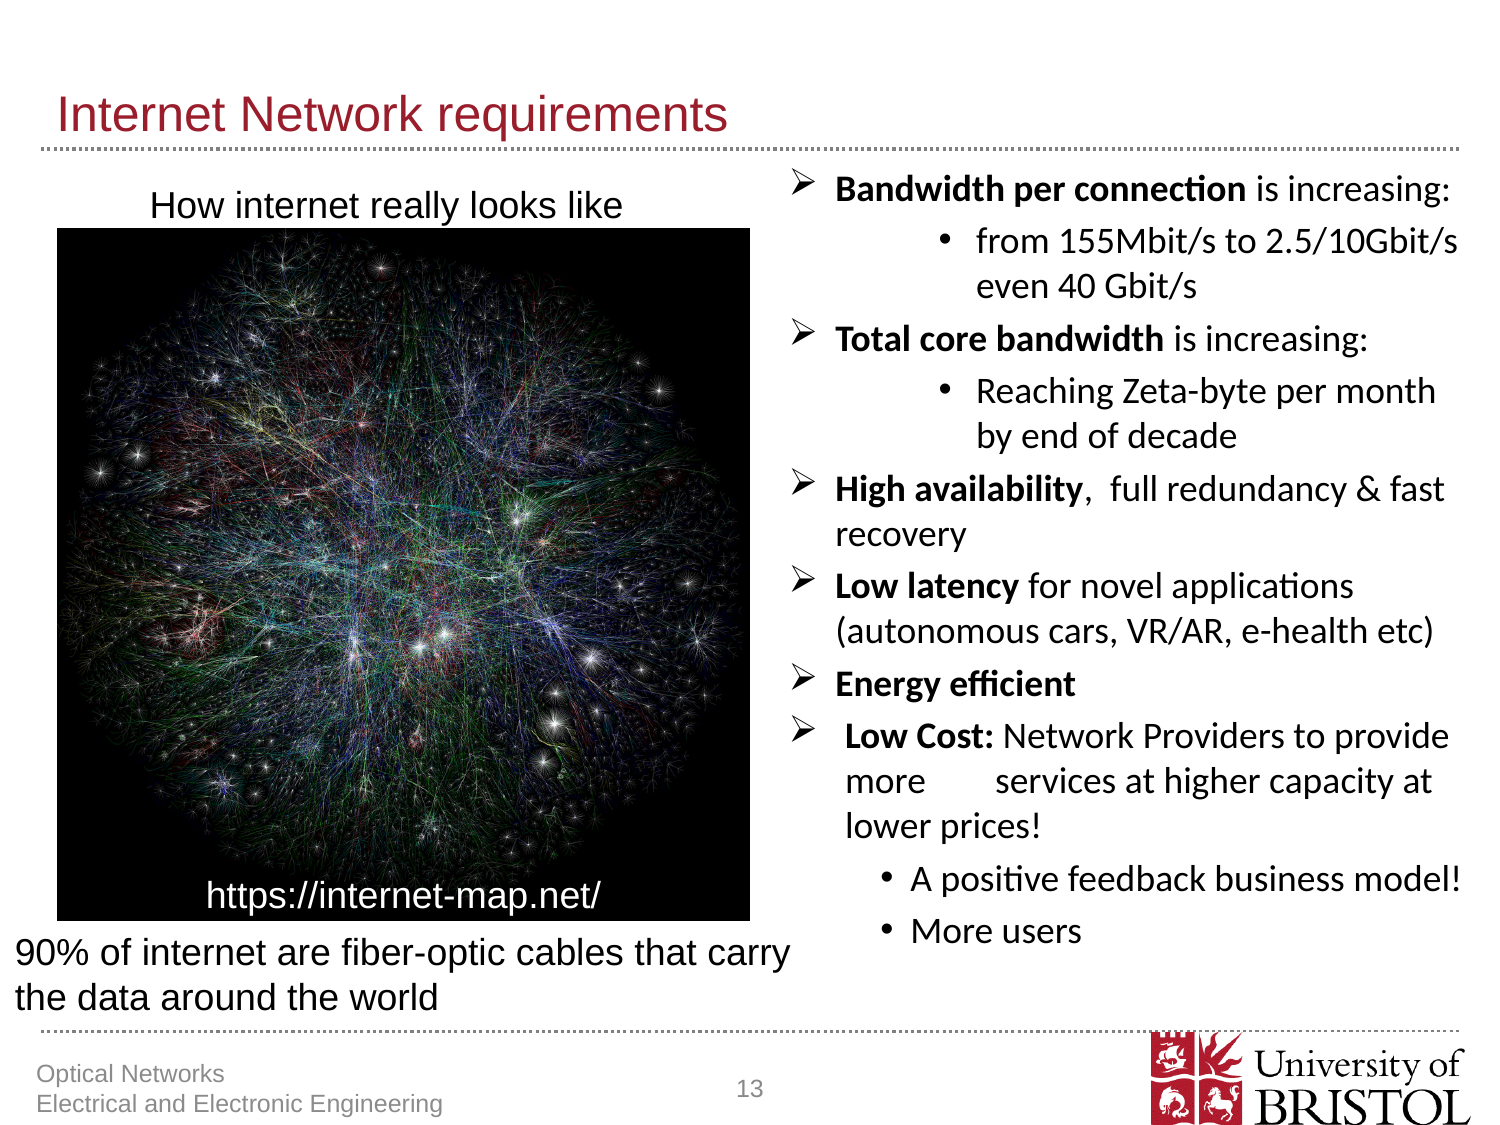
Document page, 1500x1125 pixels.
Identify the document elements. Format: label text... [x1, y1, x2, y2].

title Internet Network requirements [41, 0, 1459, 149]
picture [1151, 1032, 1471, 1125]
text_box How internet really looks like [134, 173, 639, 226]
list Bandwidth per connection is increasing: from 155Mbit/s to 2.5/10Gbit/s even 40 Gbit/s Total core bandwidth is increasing: Reaching Zeta-byte per month by end of decade High availability, full redundancy & fast recovery Low latency for novel applications (autonomous cars, VR/AR, e-health etc) Energy efficient Low Cost: Network Providers to provide more services at higher capacity at lower prices! A positive feedback business model! More users [773, 156, 1481, 976]
text_box 90% of internet are fiber-optic cables that carry the data around the world [0, 920, 868, 1116]
picture [57, 228, 751, 921]
